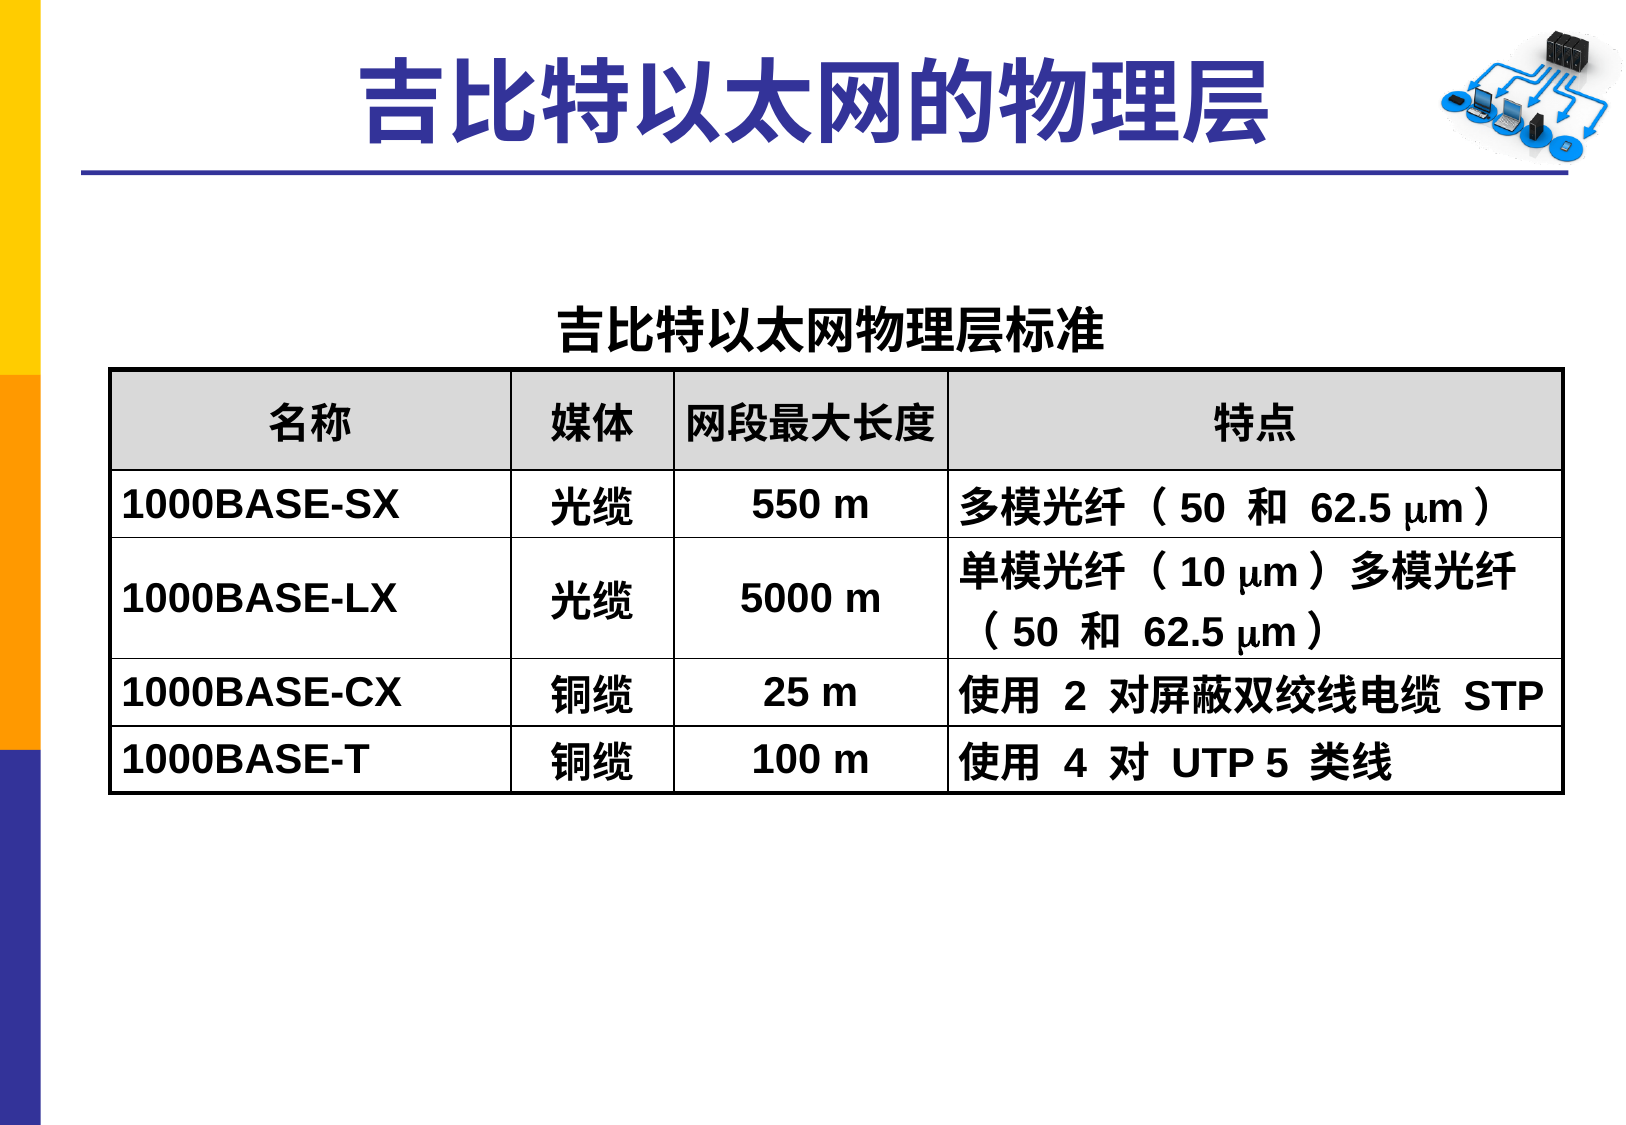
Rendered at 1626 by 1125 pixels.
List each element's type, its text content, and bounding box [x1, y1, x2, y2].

table_cell 550 m [675, 471, 947, 537]
table_cell 1000BASE-T [112, 727, 510, 791]
table_cell 光缆 [512, 471, 673, 537]
table_cell 多模光纤（50 和 62.5 m） [949, 471, 1561, 537]
table_cell 铜缆 [512, 727, 673, 791]
table_header 名称 [112, 372, 510, 469]
table_cell 1000BASE-CX [112, 659, 510, 725]
table_cell 1000BASE-SX [112, 471, 510, 537]
table_header 特点 [949, 372, 1561, 469]
table_header 媒体 [512, 372, 673, 469]
table_cell 光缆 [512, 538, 673, 658]
table_cell 使用 2 对屏蔽双绞线电缆 STP [949, 659, 1561, 725]
picture [1438, 30, 1624, 165]
text_box 吉比特以太网物理层标准 [417, 291, 1245, 367]
table_cell 1000BASE-LX [112, 538, 510, 658]
title 吉比特以太网的物理层 [81, 30, 1569, 161]
table_cell 100 m [675, 727, 947, 791]
table_cell 单模光纤（10 m）多模光纤（50 和 62.5 m） [949, 538, 1561, 658]
table_cell 铜缆 [512, 659, 673, 725]
table_cell 使用 4 对 UTP 5 类线 [949, 727, 1561, 791]
table_header 网段最大长度 [675, 372, 947, 469]
table_cell 5000 m [675, 538, 947, 658]
table_cell 25 m [675, 659, 947, 725]
